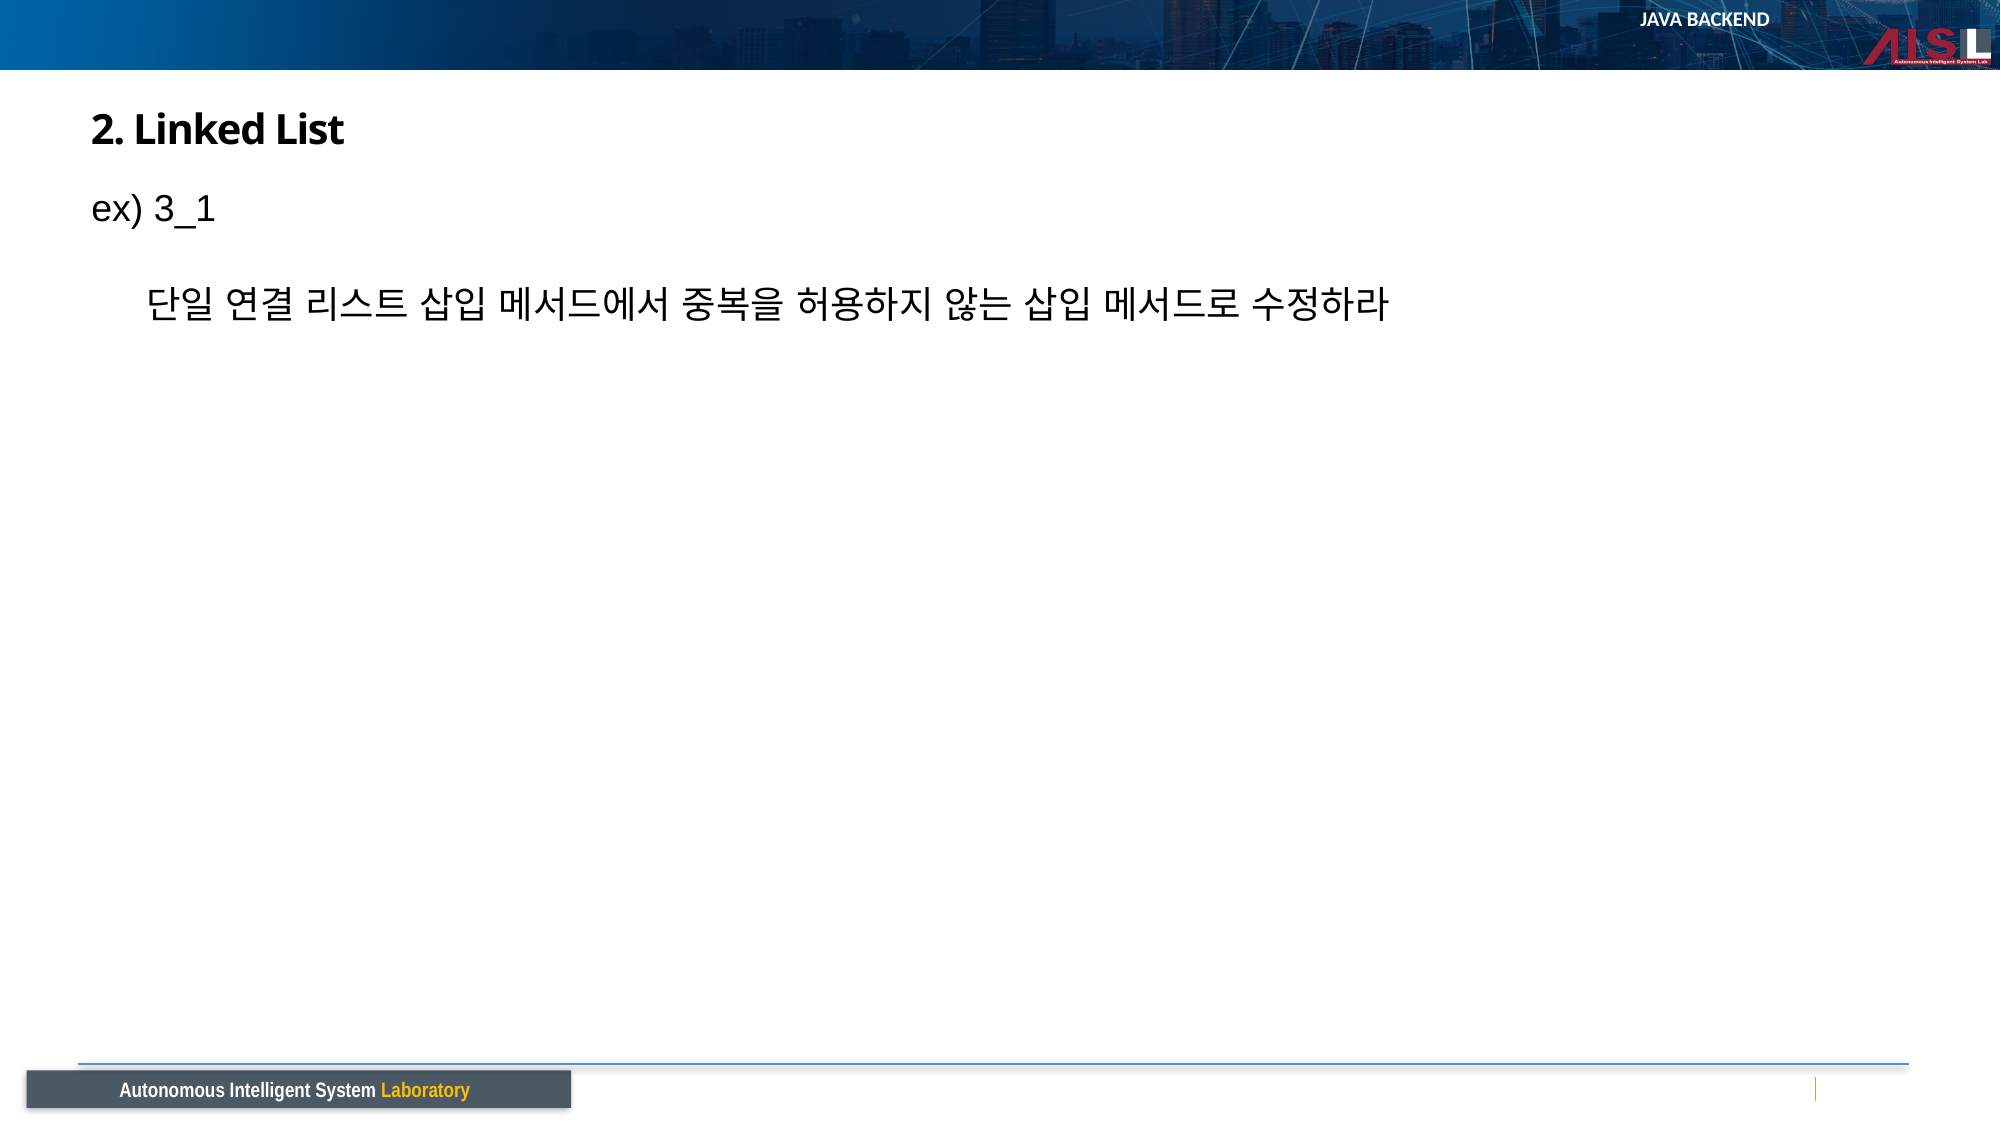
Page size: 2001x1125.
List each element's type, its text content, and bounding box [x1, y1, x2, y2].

title 2. Linked List [82, 78, 1884, 177]
picture [0, 0, 2000, 70]
text_box ex) 3_1 [83, 176, 224, 237]
text_box 단일 연결 리스트 삽입 메서드에서 중복을 허용하지 않는 삽입 메서드로 수정하라 [138, 273, 1398, 334]
